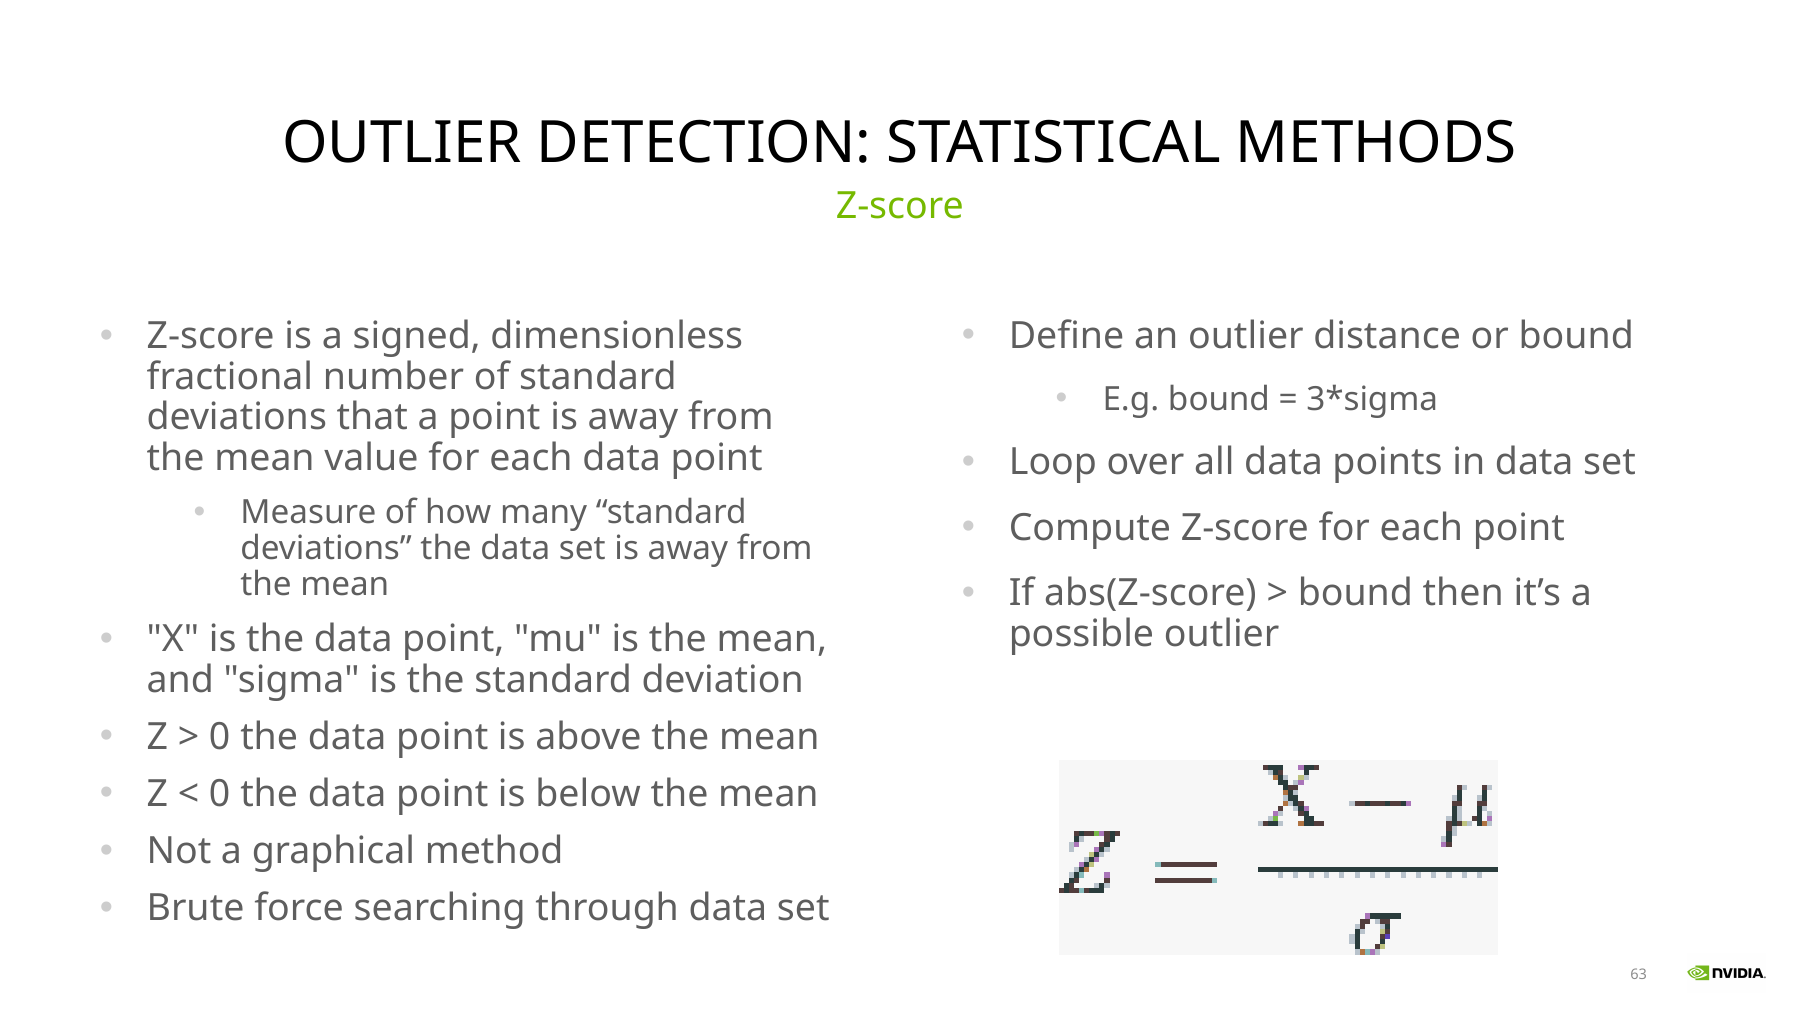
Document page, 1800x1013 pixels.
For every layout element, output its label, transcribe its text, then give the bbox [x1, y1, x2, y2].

picture [1059, 760, 1498, 955]
text_box Z-score is a signed, dimensionless fractional number of standard deviations that a point is away from the mean value for each data point Measure of how many “standard deviations” the data set is away from the mean "X" is the data point, "mu" is the mean, and "sigma" is the standard deviation Z > 0 the data point is above the mean Z < 0 the data point is below the mean Not a graphical method Brute force searching through data set [84, 309, 857, 985]
text_box Define an outlier distance or bound E.g. bound = 3*sigma Loop over all data points in data set Compute Z-score for each point If abs(Z-score) > bound then it’s a possible outlier [946, 308, 1719, 679]
list Z-score [81, 178, 1719, 265]
title Outlier Detection: Statistical Methods [81, 85, 1719, 178]
picture [1687, 953, 1766, 993]
